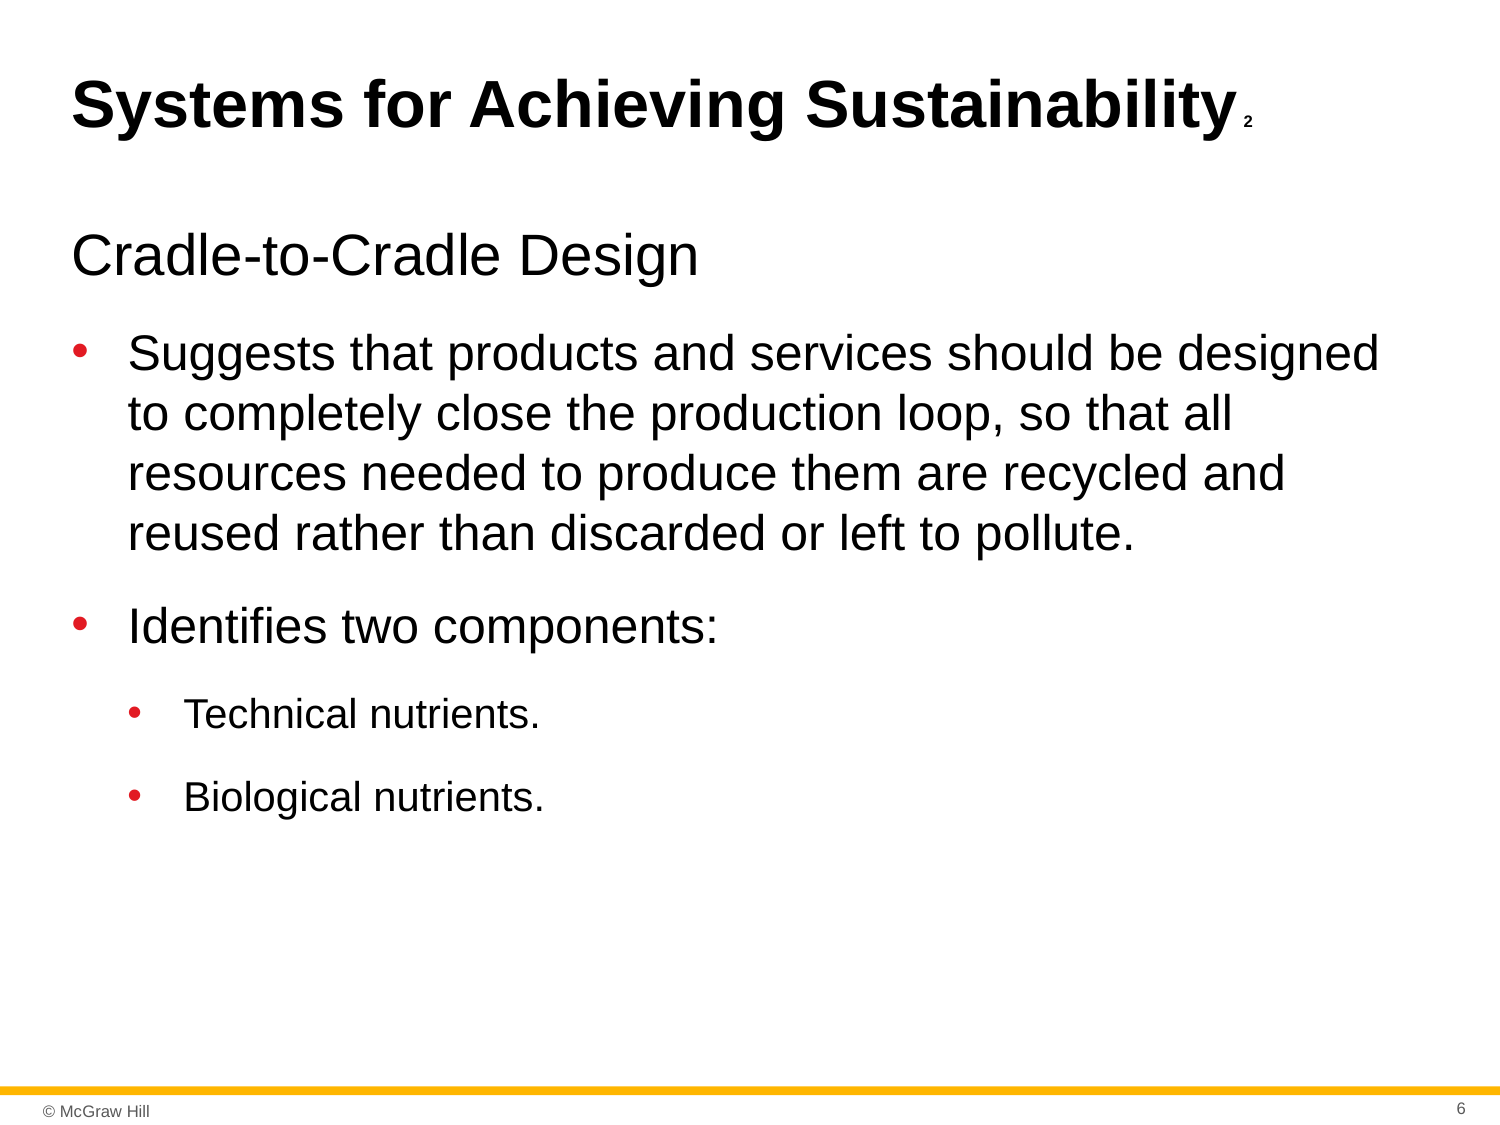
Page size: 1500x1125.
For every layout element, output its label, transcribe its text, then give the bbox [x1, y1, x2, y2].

slide_number 6 [1415, 1094, 1474, 1122]
title Systems for Achieving Sustainability 2 [56, 50, 1444, 162]
list Cradle-to-Cradle Design Suggests that products and services should be designed to completely close the production loop, so that all resources needed to produce them are recycled and reused rather than discarded or left to pollute. Identifies two components: Technical nutrients. Biological nutrients. [56, 209, 1444, 1025]
